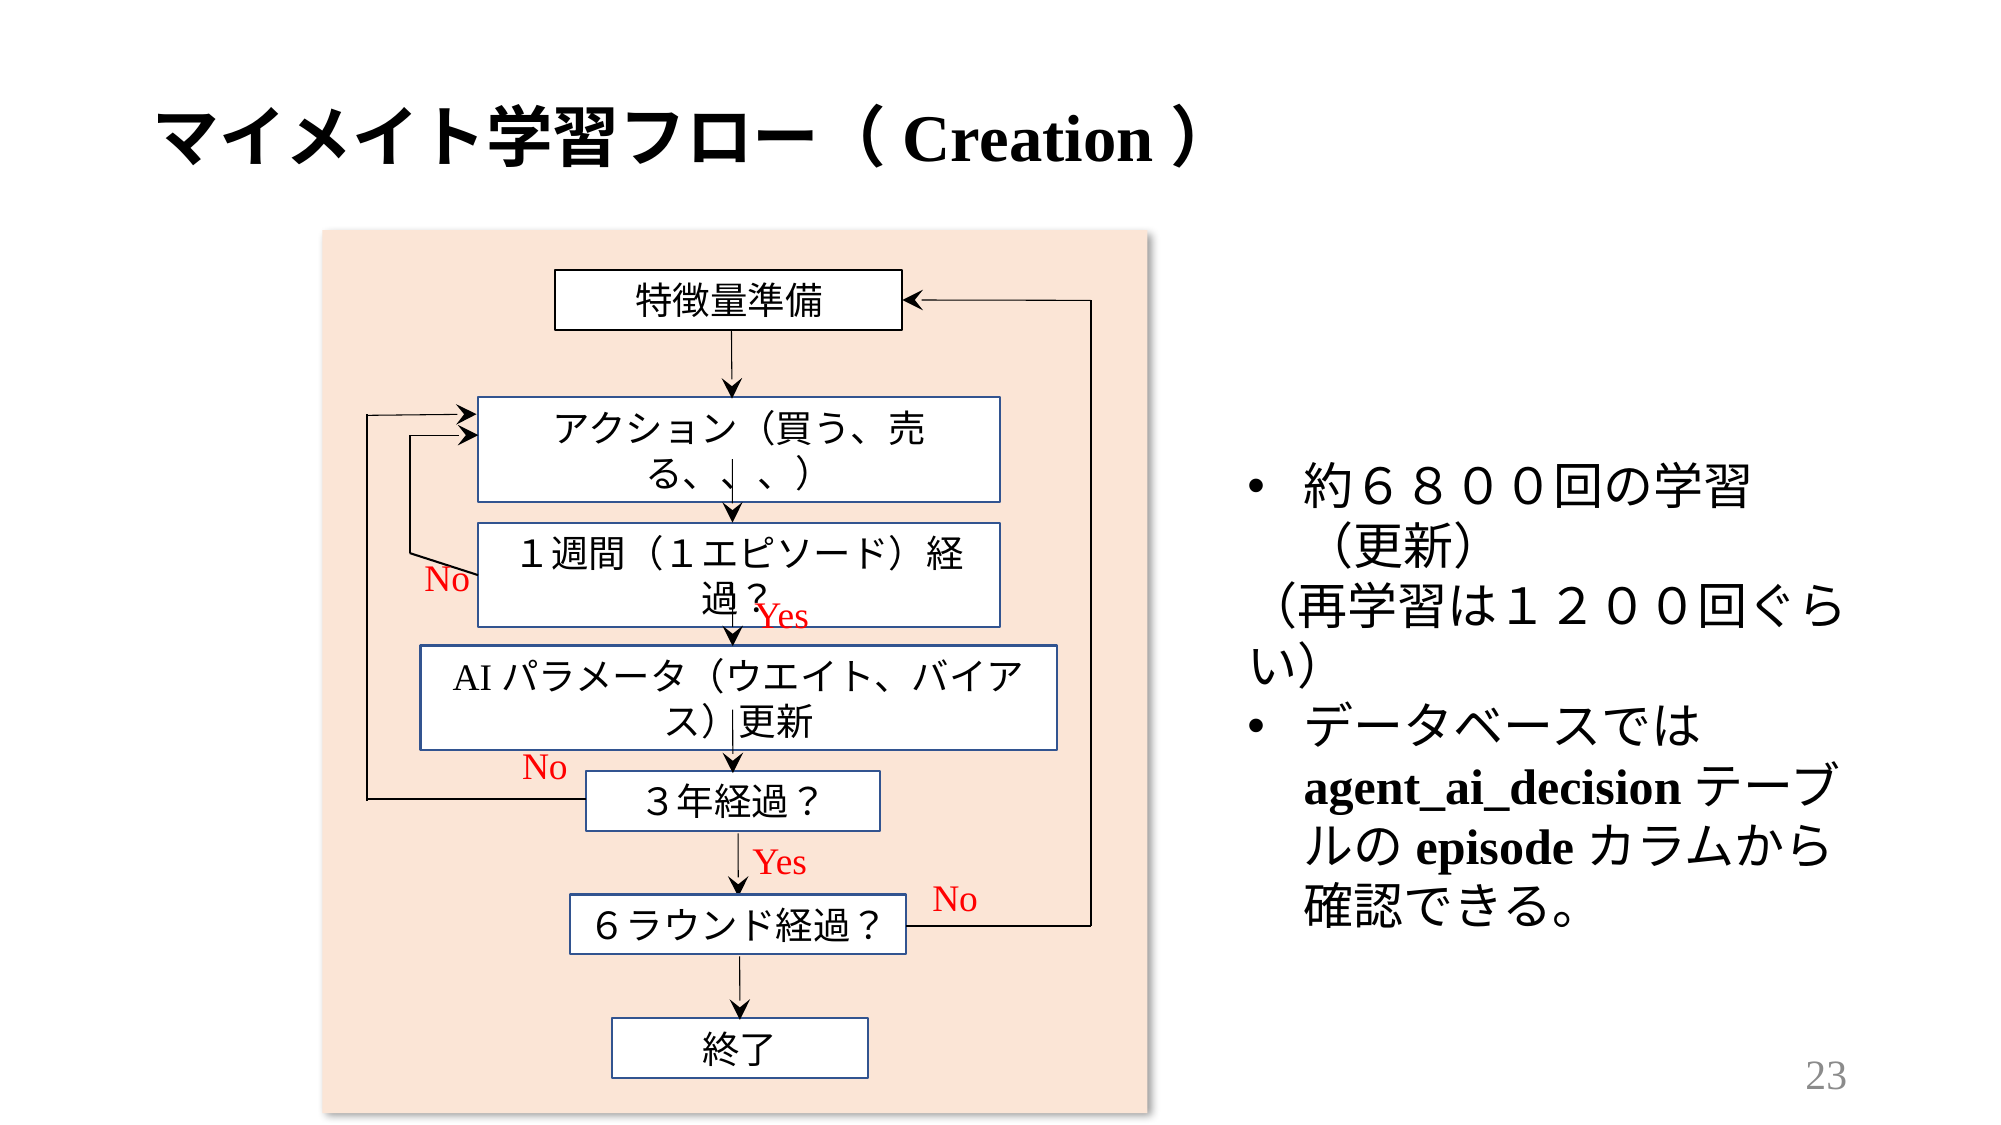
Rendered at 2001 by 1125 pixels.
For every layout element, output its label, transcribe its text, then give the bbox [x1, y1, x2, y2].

text_box １週間（１エピソード）経過？ [477, 522, 1000, 628]
text_box Yes [737, 829, 858, 890]
text_box No [409, 547, 530, 607]
text_box ３年経過？ [586, 770, 881, 831]
title マイメイト学習フロー（Creation） [137, 59, 1863, 220]
text_box ６ラウンド経過？ [570, 894, 906, 955]
slide_number 23 [1412, 1042, 1863, 1103]
text_box アクション（買う、売る、、、） [478, 397, 1000, 502]
text_box AIパラメータ（ウエイト、バイアス）更新 [420, 645, 1057, 751]
text_box 終了 [611, 1018, 868, 1078]
text_box No [507, 734, 628, 795]
text_box 特徴量準備 [555, 270, 903, 330]
text_box No [917, 866, 1038, 926]
text_box [321, 229, 1148, 1114]
text_box Yes [739, 583, 860, 644]
text_box 約６８００回の学習（更新） （再学習は１２００回ぐらい） データベースではagent_ai_decisionテーブルのepisodeカラムから確認できる。 [1232, 447, 1865, 943]
